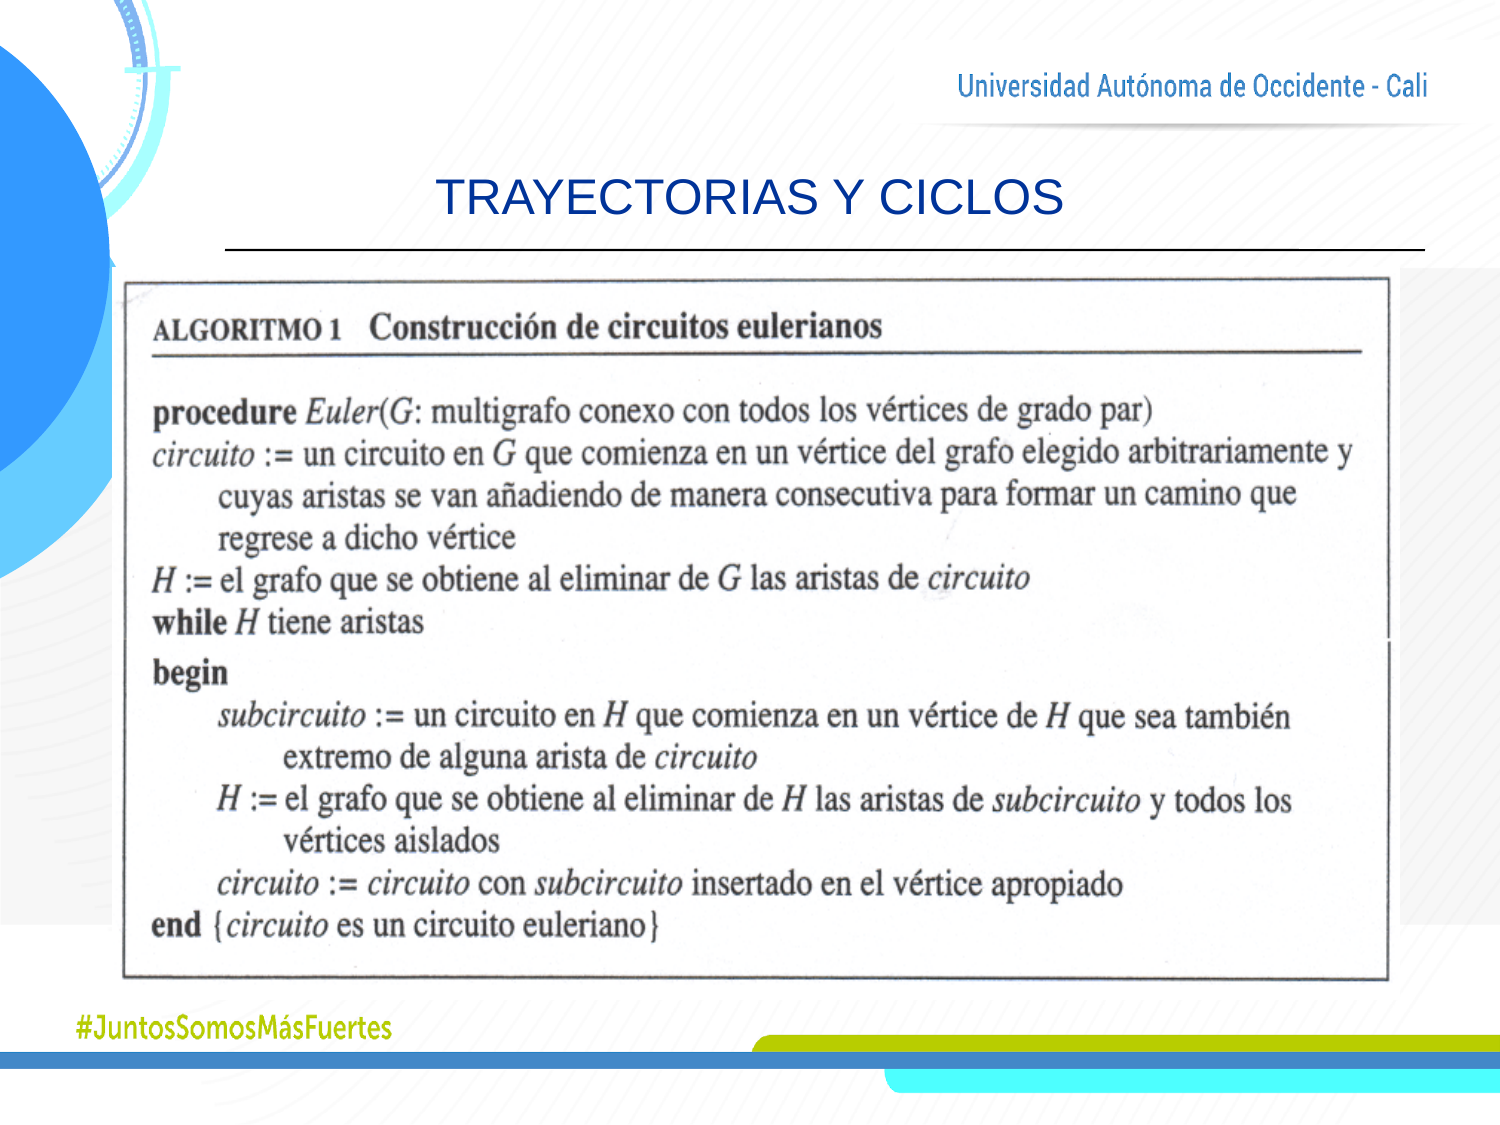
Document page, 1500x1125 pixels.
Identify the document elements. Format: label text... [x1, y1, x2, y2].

picture [0, 0, 1500, 1125]
title TRAYECTORIAS Y CICLOS [112, 159, 1388, 232]
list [112, 266, 1400, 1000]
